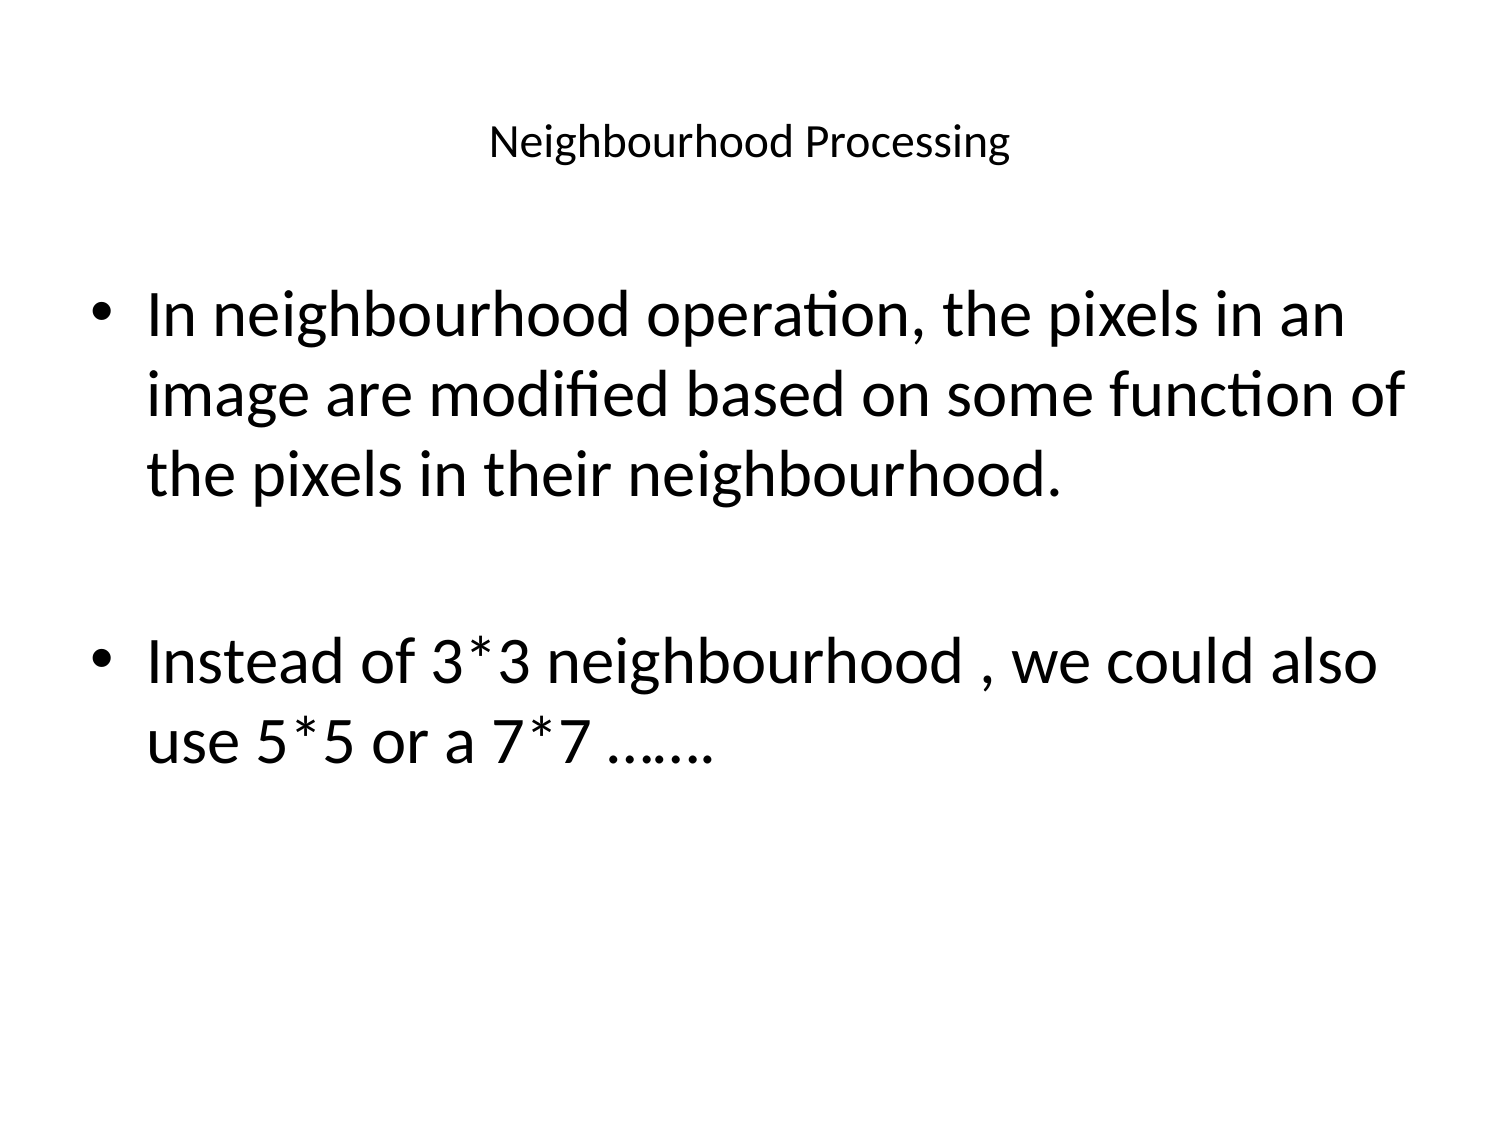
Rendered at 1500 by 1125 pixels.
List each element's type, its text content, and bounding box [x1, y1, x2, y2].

title Neighbourhood Processing [75, 45, 1425, 233]
list In neighbourhood operation, the pixels in an image are modified based on some function of the pixels in their neighbourhood. Instead of 3*3 neighbourhood , we could also use 5*5 or a 7*7 ……. [75, 262, 1425, 1005]
